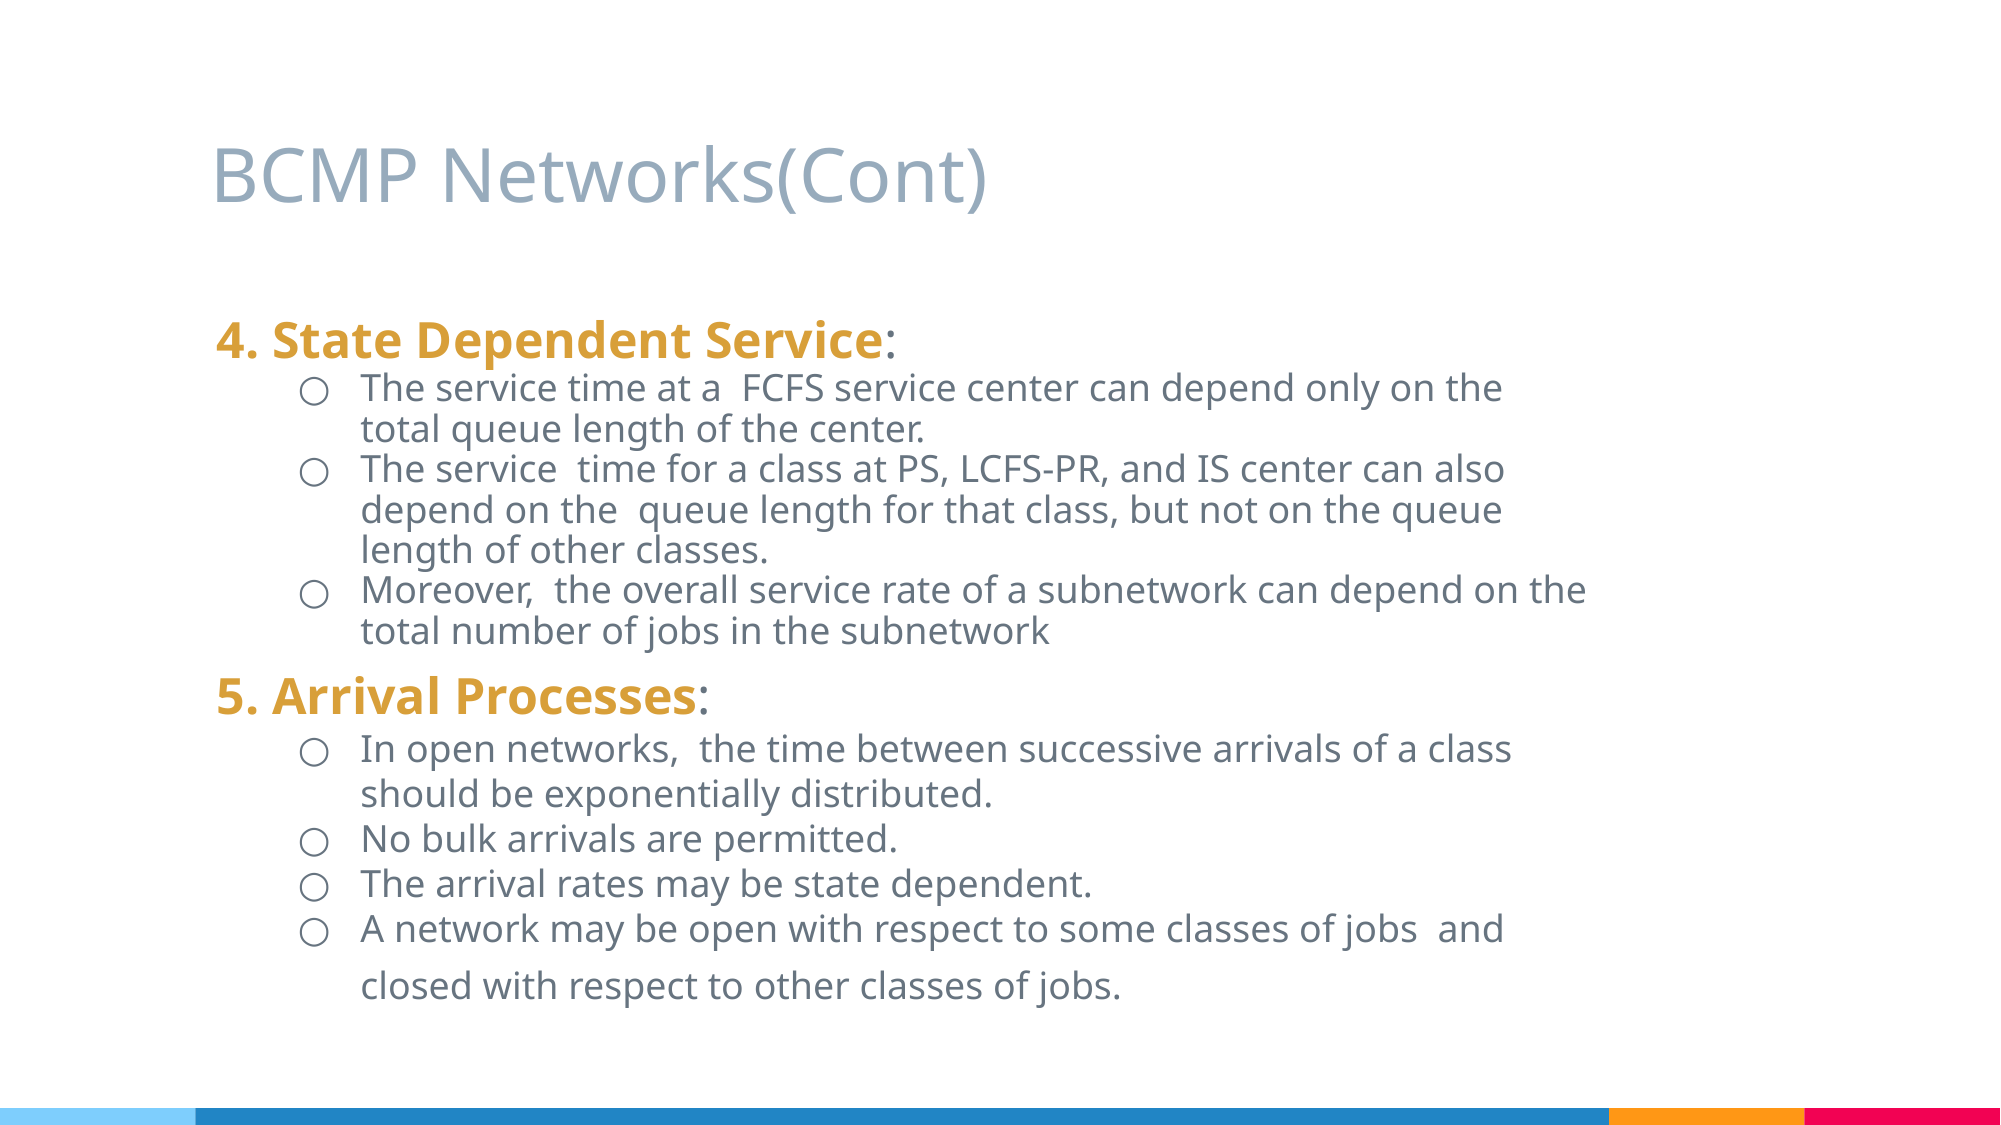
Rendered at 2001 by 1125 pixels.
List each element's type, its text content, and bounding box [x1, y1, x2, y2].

list 4. State Dependent Service: The service time at a FCFS service center can depend only on the total queue length of the center. The service time for a class at PS, LCFS-PR, and IS center can also depend on the queue length for that class, but not on the queue length of other classes. Moreover, the overall service rate of a subnetwork can depend on the total number of jobs in the subnetwork 5. Arrival Processes: In open networks, the time between successive arrivals of a class should be exponentially distributed. No bulk arrivals are permitted. The arrival rates may be state dependent. A network may be open with respect to some classes of jobs and closed with respect to other classes of jobs. [195, 300, 1609, 1078]
title BCMP Networks(Cont) [195, 45, 1609, 233]
